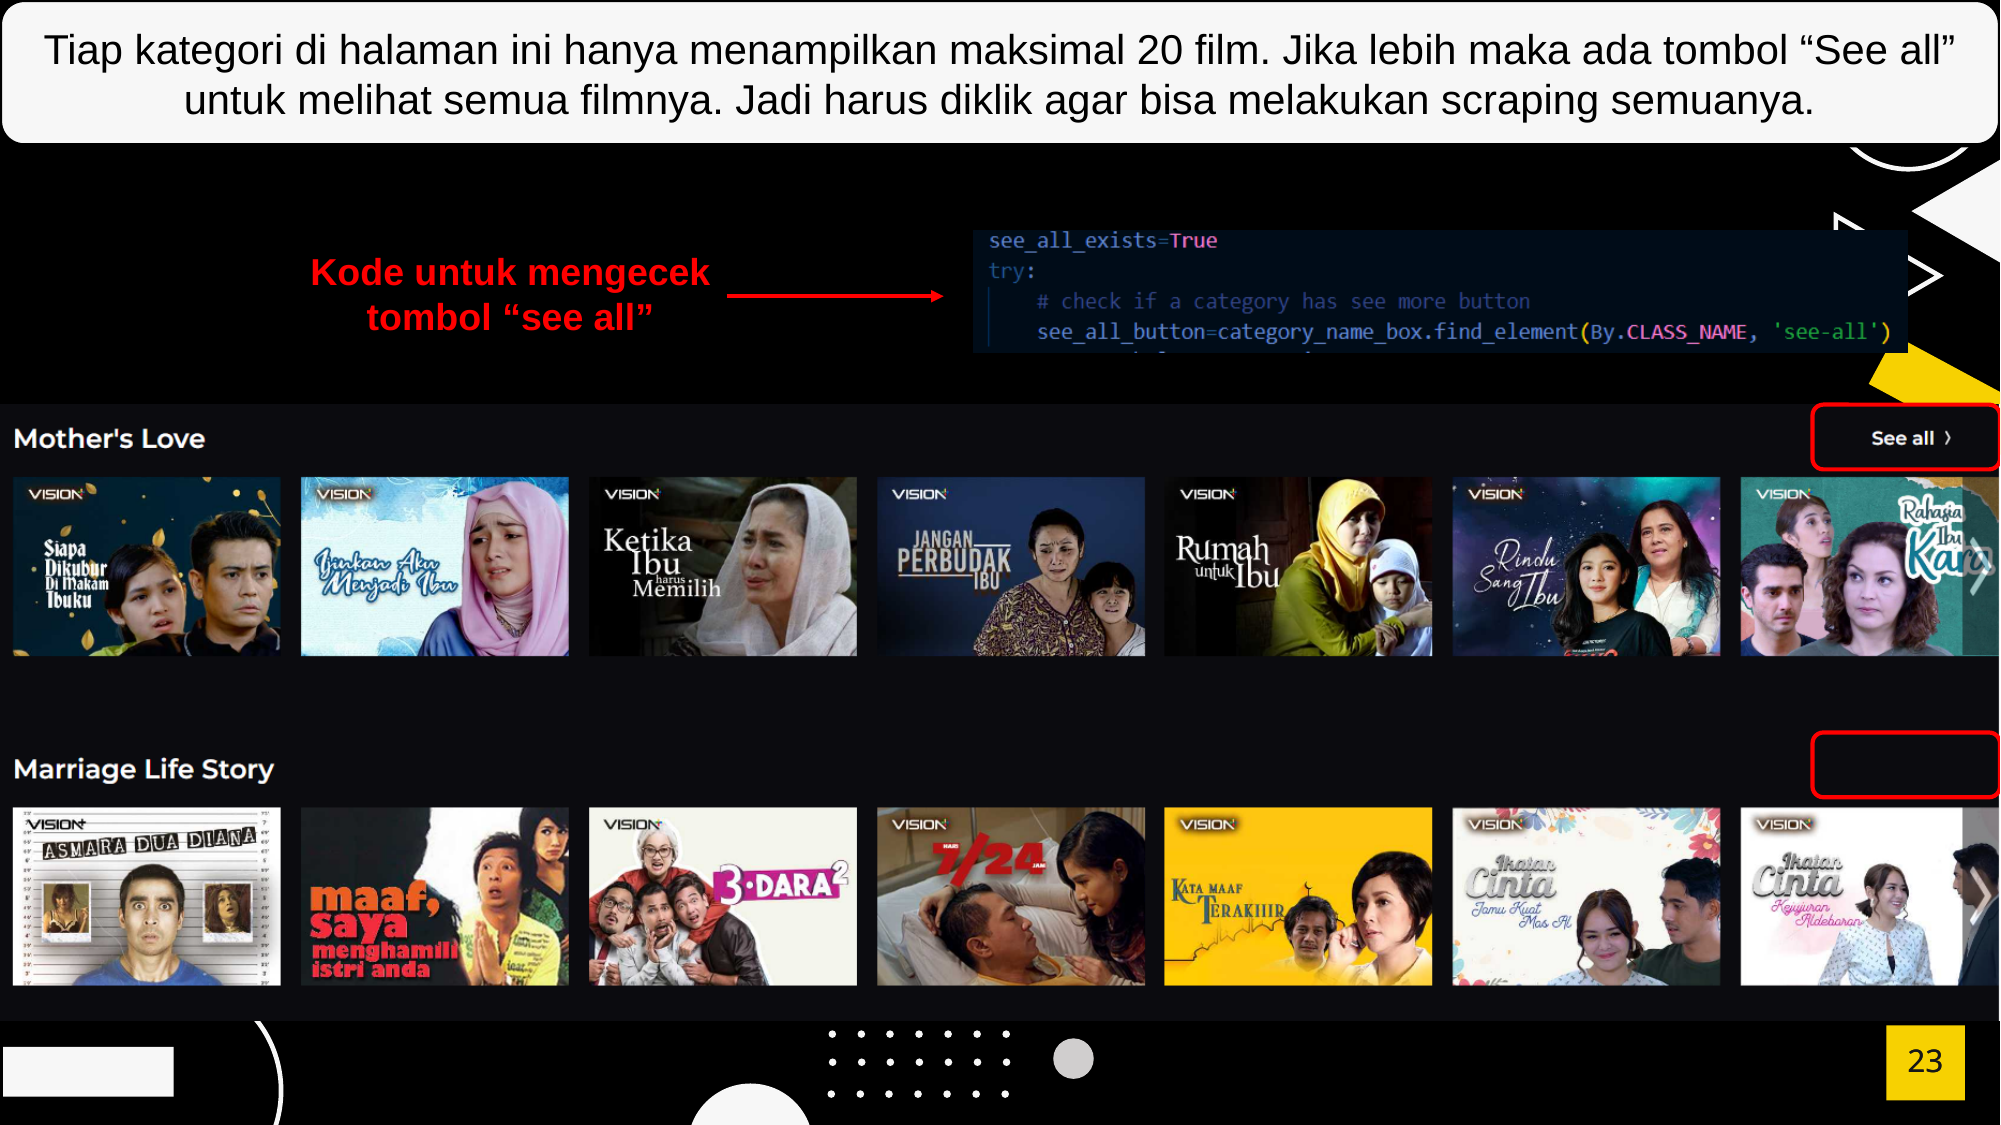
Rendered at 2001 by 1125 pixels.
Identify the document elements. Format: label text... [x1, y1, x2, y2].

picture [973, 230, 1909, 353]
text_box Tiap kategori di halaman ini hanya menampilkan maksimal 20 film. Jika lebih maka ada tombol “See all” untuk melihat semua filmnya. Jadi harus diklik agar bisa melakukan scraping semuanya. [0, 0, 2000, 148]
text_box Kode untuk mengecek tombol “see all” [249, 240, 772, 345]
text_box 23 [1865, 1032, 1986, 1106]
picture [0, 404, 2000, 1021]
